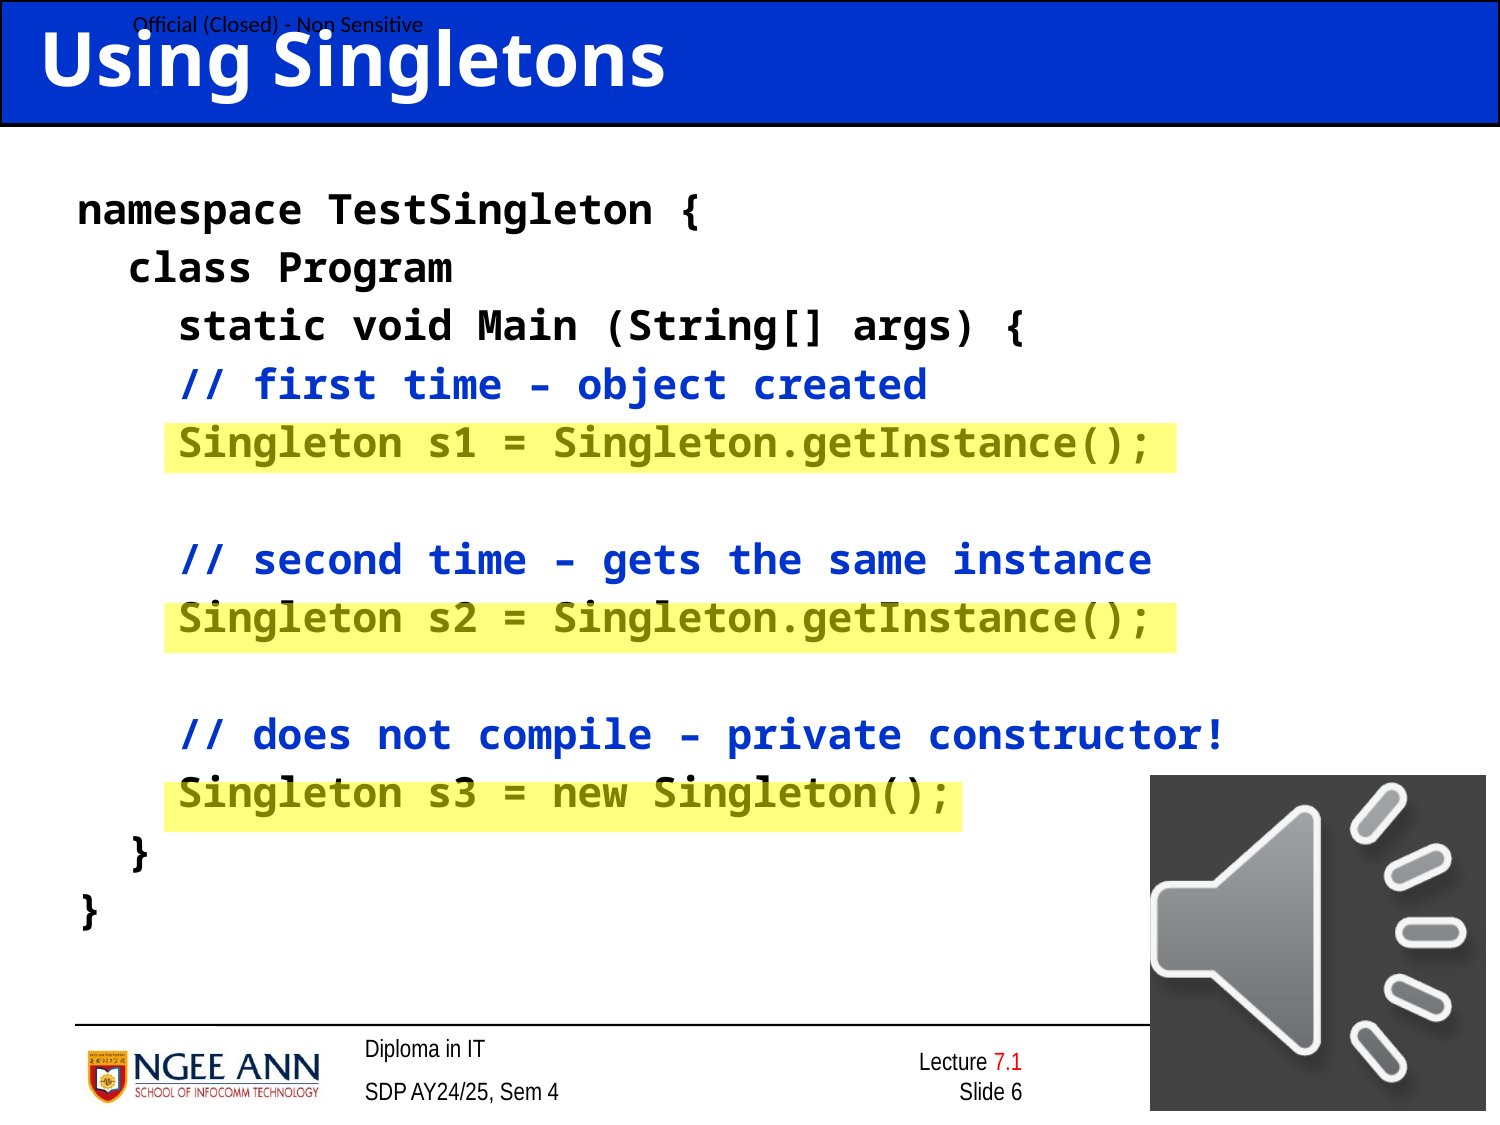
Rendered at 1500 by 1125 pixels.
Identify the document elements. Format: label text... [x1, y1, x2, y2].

text_box [164, 423, 1177, 474]
picture [62, 1028, 344, 1125]
text_box [164, 603, 1177, 653]
text_box [164, 782, 963, 833]
list namespace TestSingleton { class Program static void Main (String[] args) { // first time – object created Singleton s1 = Singleton.getInstance(); // second time – gets the same instance Singleton s2 = Singleton.getInstance(); // does not compile – private constructor! Singleton s3 = new Singleton(); } } [62, 174, 1400, 1025]
picture [1148, 773, 1487, 1112]
title Using Singletons [23, 0, 1500, 115]
slide_number Lecture 7.1 Slide 6 [724, 1049, 1038, 1113]
